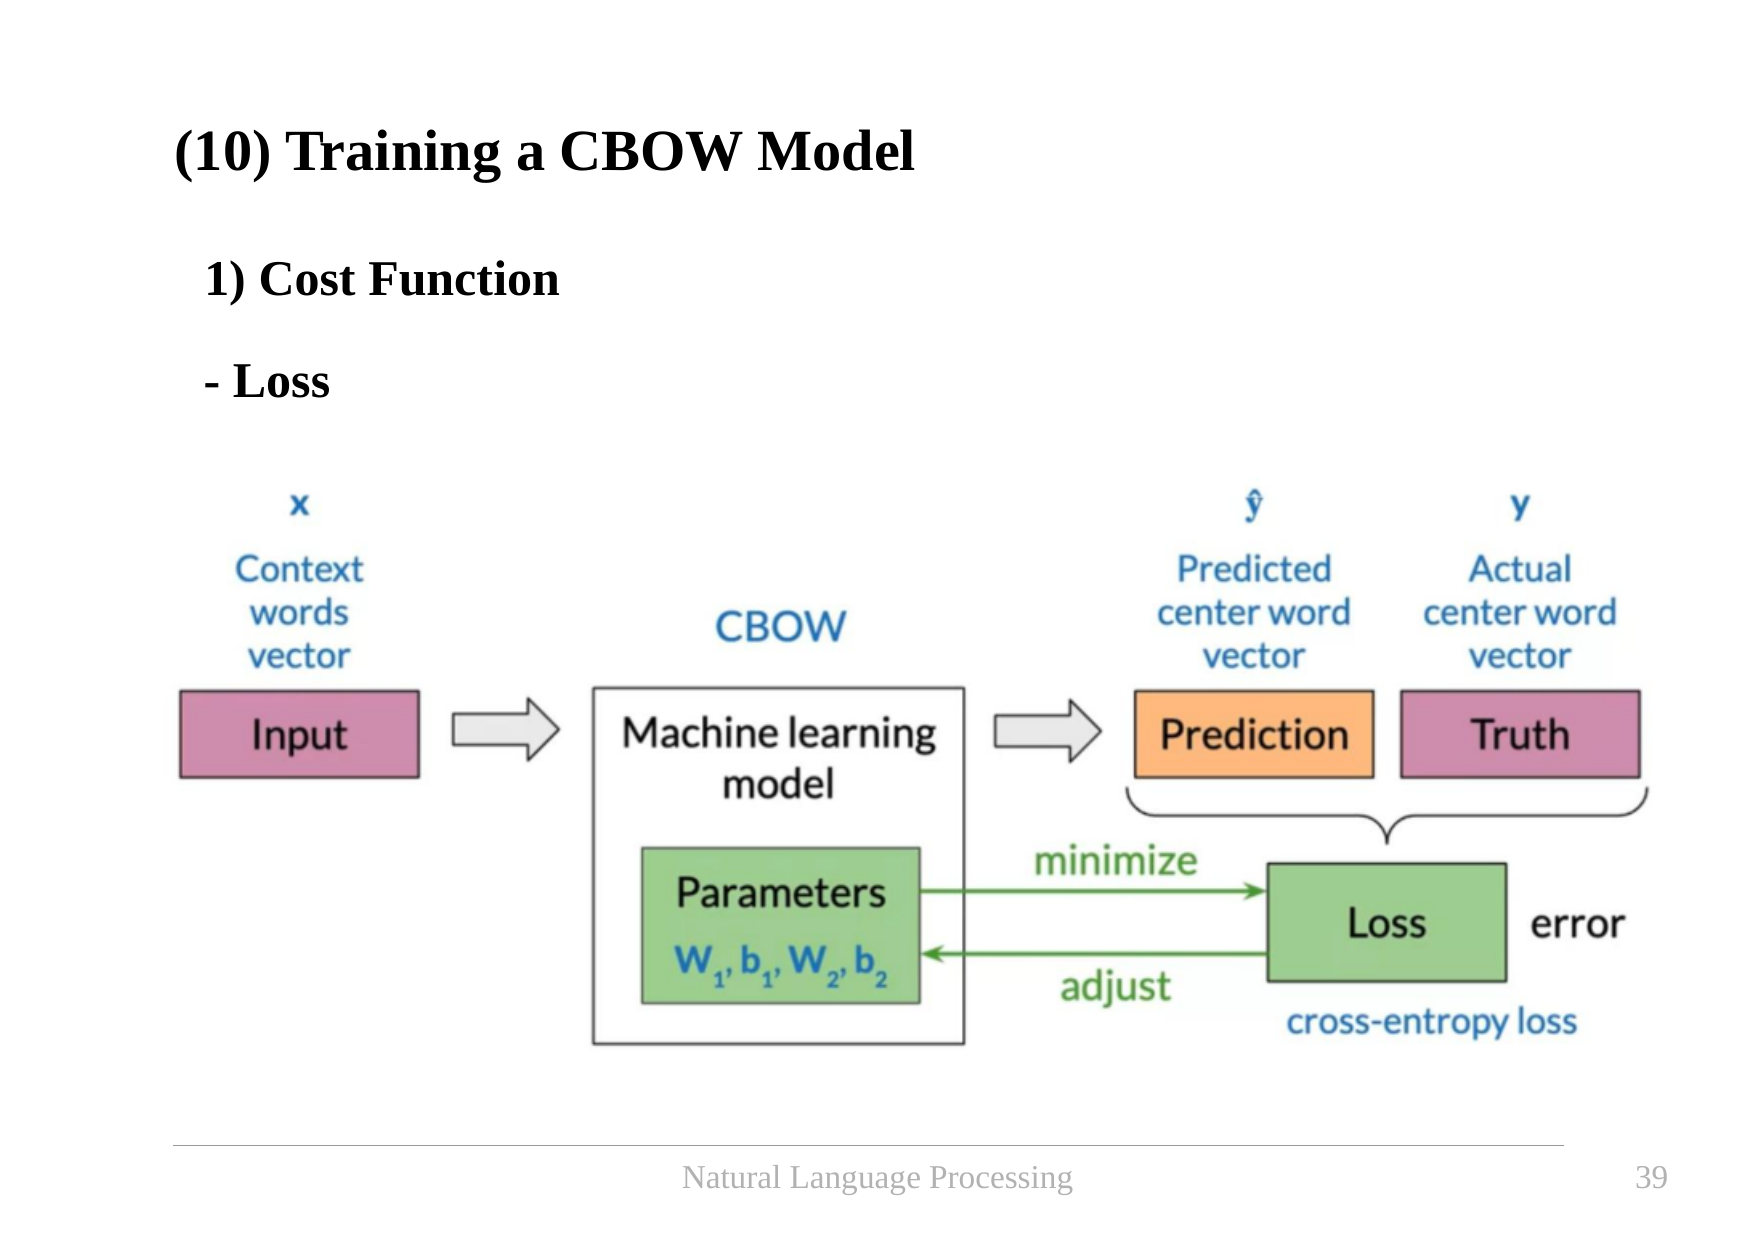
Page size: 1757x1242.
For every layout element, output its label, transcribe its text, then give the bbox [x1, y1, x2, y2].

text_box 1) Cost Function [202, 243, 1646, 306]
text_box (10) Training a CBOW Model [172, 110, 1229, 183]
text_box - Loss [201, 345, 1604, 408]
slide_number 39 [1264, 1154, 1669, 1196]
footer Natural Language Processing [597, 1154, 1160, 1196]
picture [39, 454, 1669, 1059]
